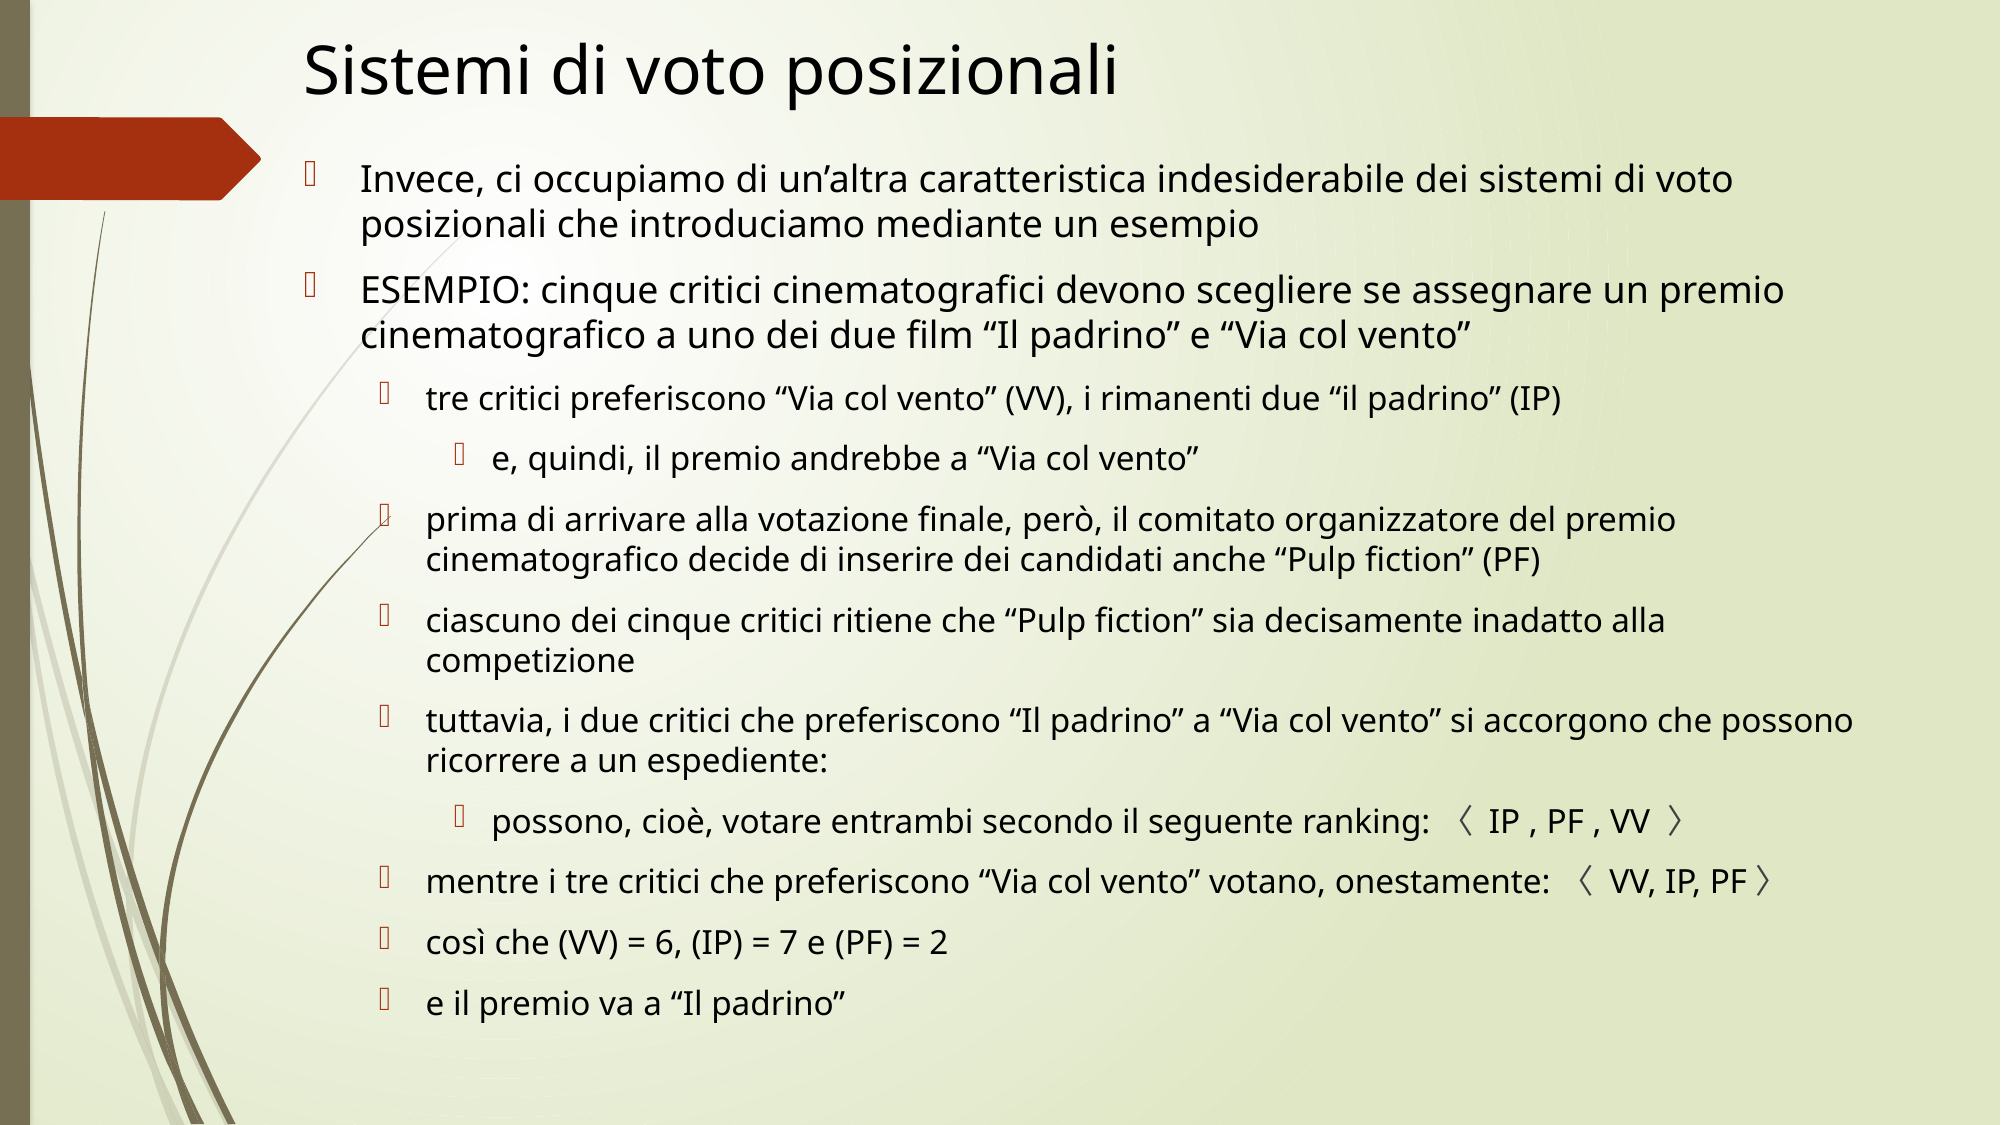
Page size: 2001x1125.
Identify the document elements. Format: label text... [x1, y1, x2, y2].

title Sistemi di voto posizionali [288, 19, 1751, 116]
